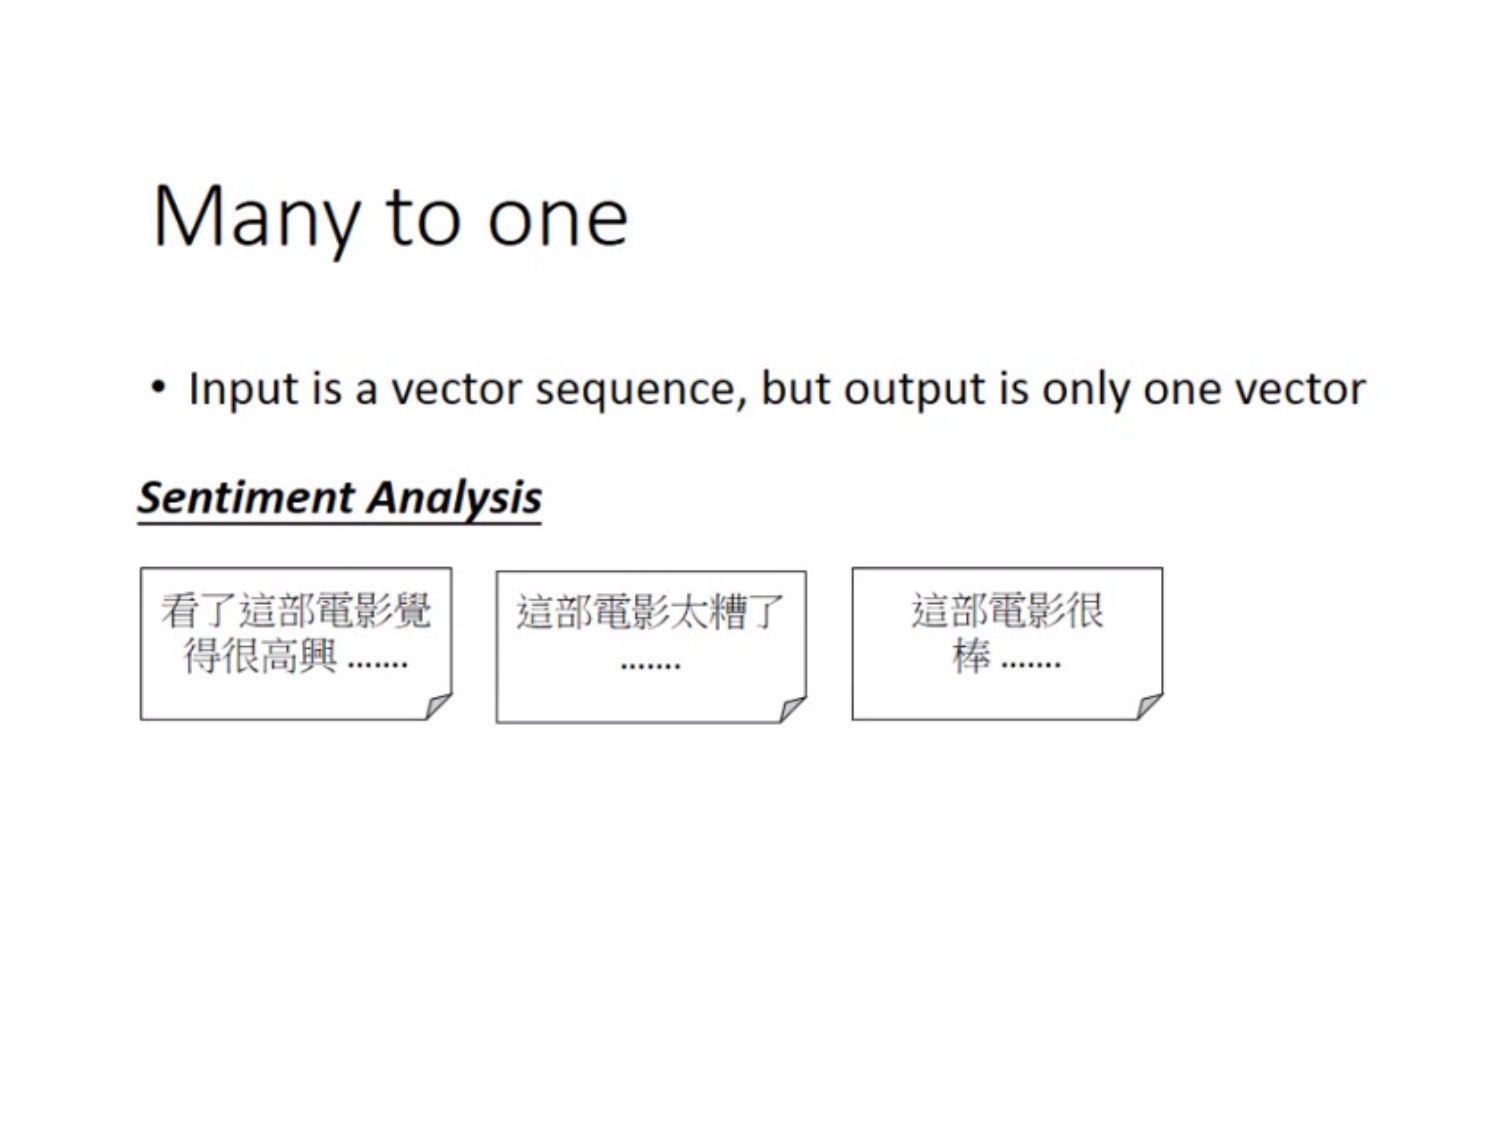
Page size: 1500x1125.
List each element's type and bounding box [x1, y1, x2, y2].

picture [98, 125, 1500, 1047]
